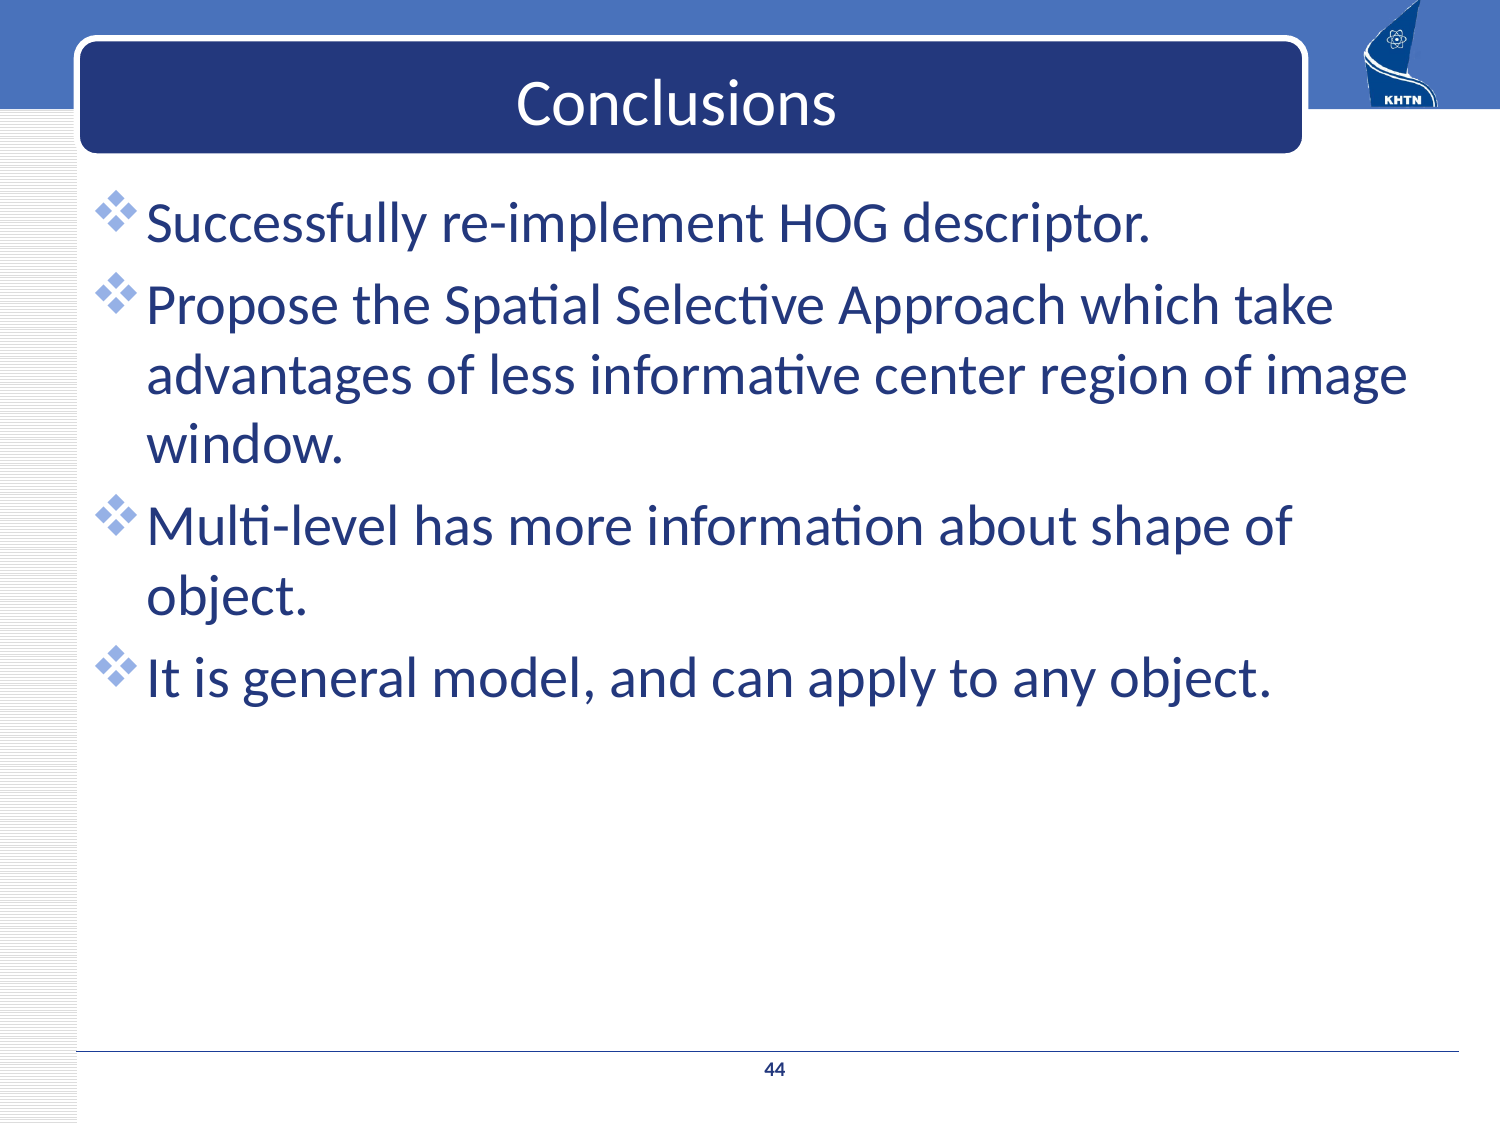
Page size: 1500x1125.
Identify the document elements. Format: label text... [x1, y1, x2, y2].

picture [1313, 0, 1490, 109]
slide_number 44 [600, 1047, 950, 1083]
title Conclusions [89, 52, 1265, 145]
list Successfully re-implement HOG descriptor. Propose the Spatial Selective Approach which take advantages of less informative center region of image window. Multi-level has more information about shape of object. It is general model, and can apply to any object. [75, 176, 1425, 1038]
